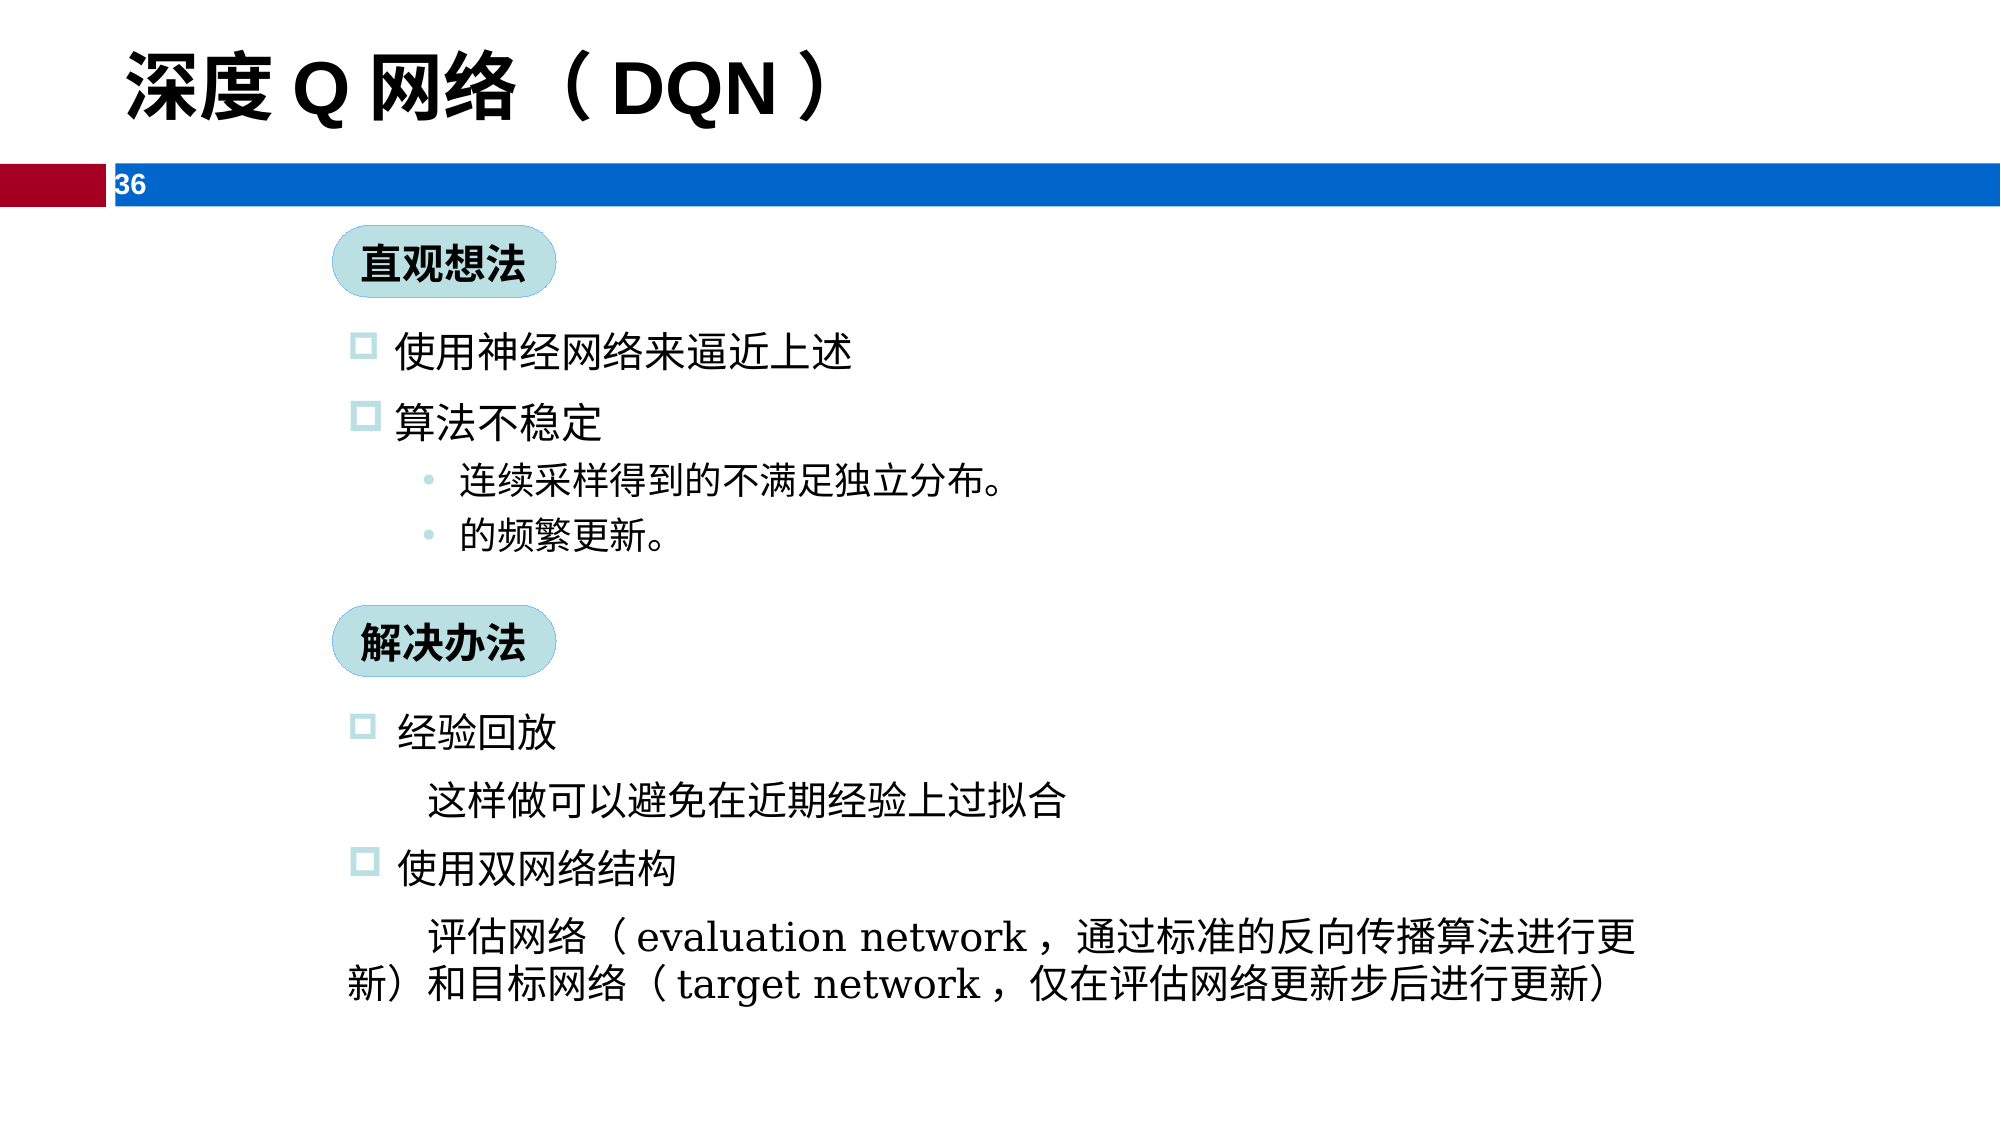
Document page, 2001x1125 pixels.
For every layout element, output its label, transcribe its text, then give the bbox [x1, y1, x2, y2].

text_box 解决办法 [332, 605, 557, 677]
title 深度Q网络（DQN） [109, 0, 1697, 169]
text_box 直观想法 [332, 225, 557, 298]
